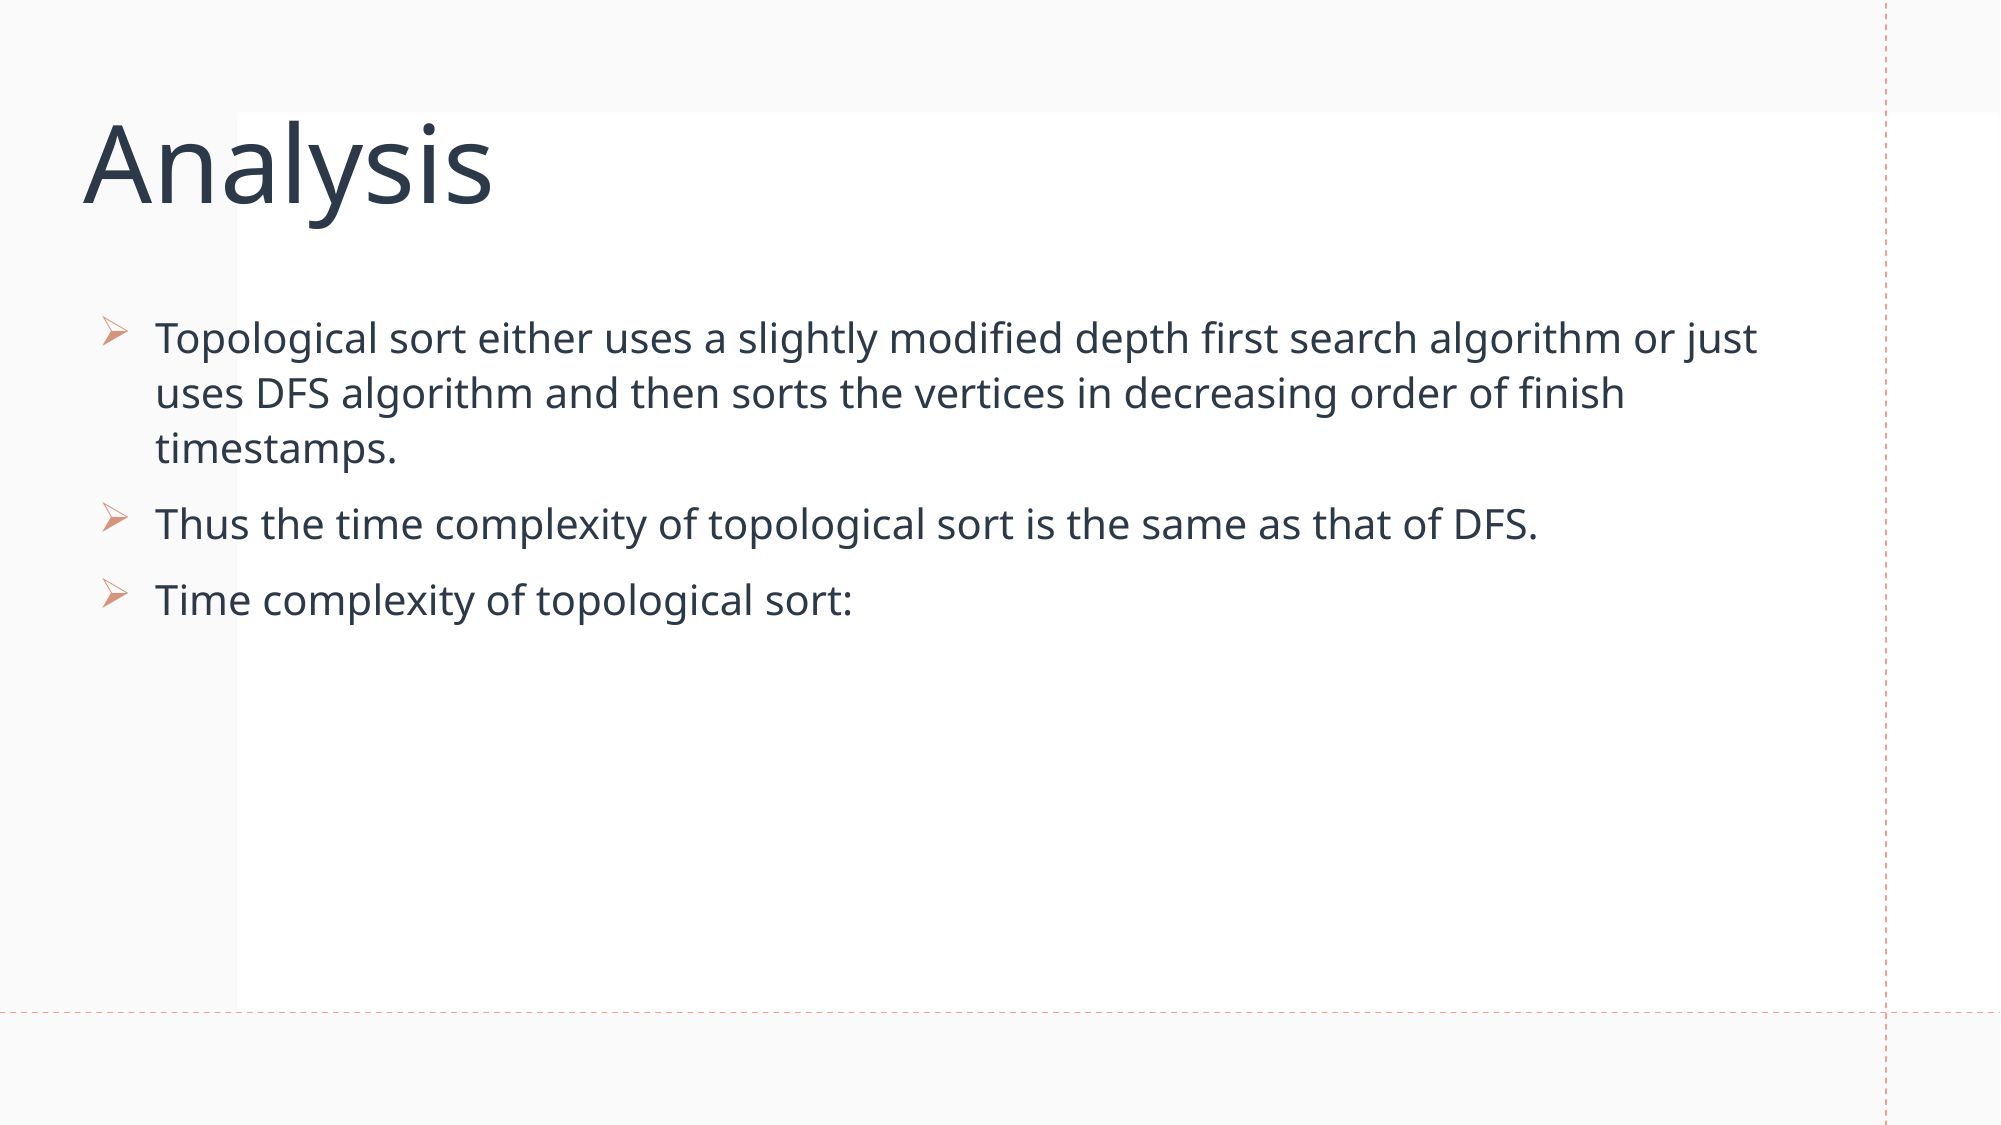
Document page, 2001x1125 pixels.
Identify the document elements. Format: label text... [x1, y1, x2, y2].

title Analysis [68, 59, 1794, 278]
